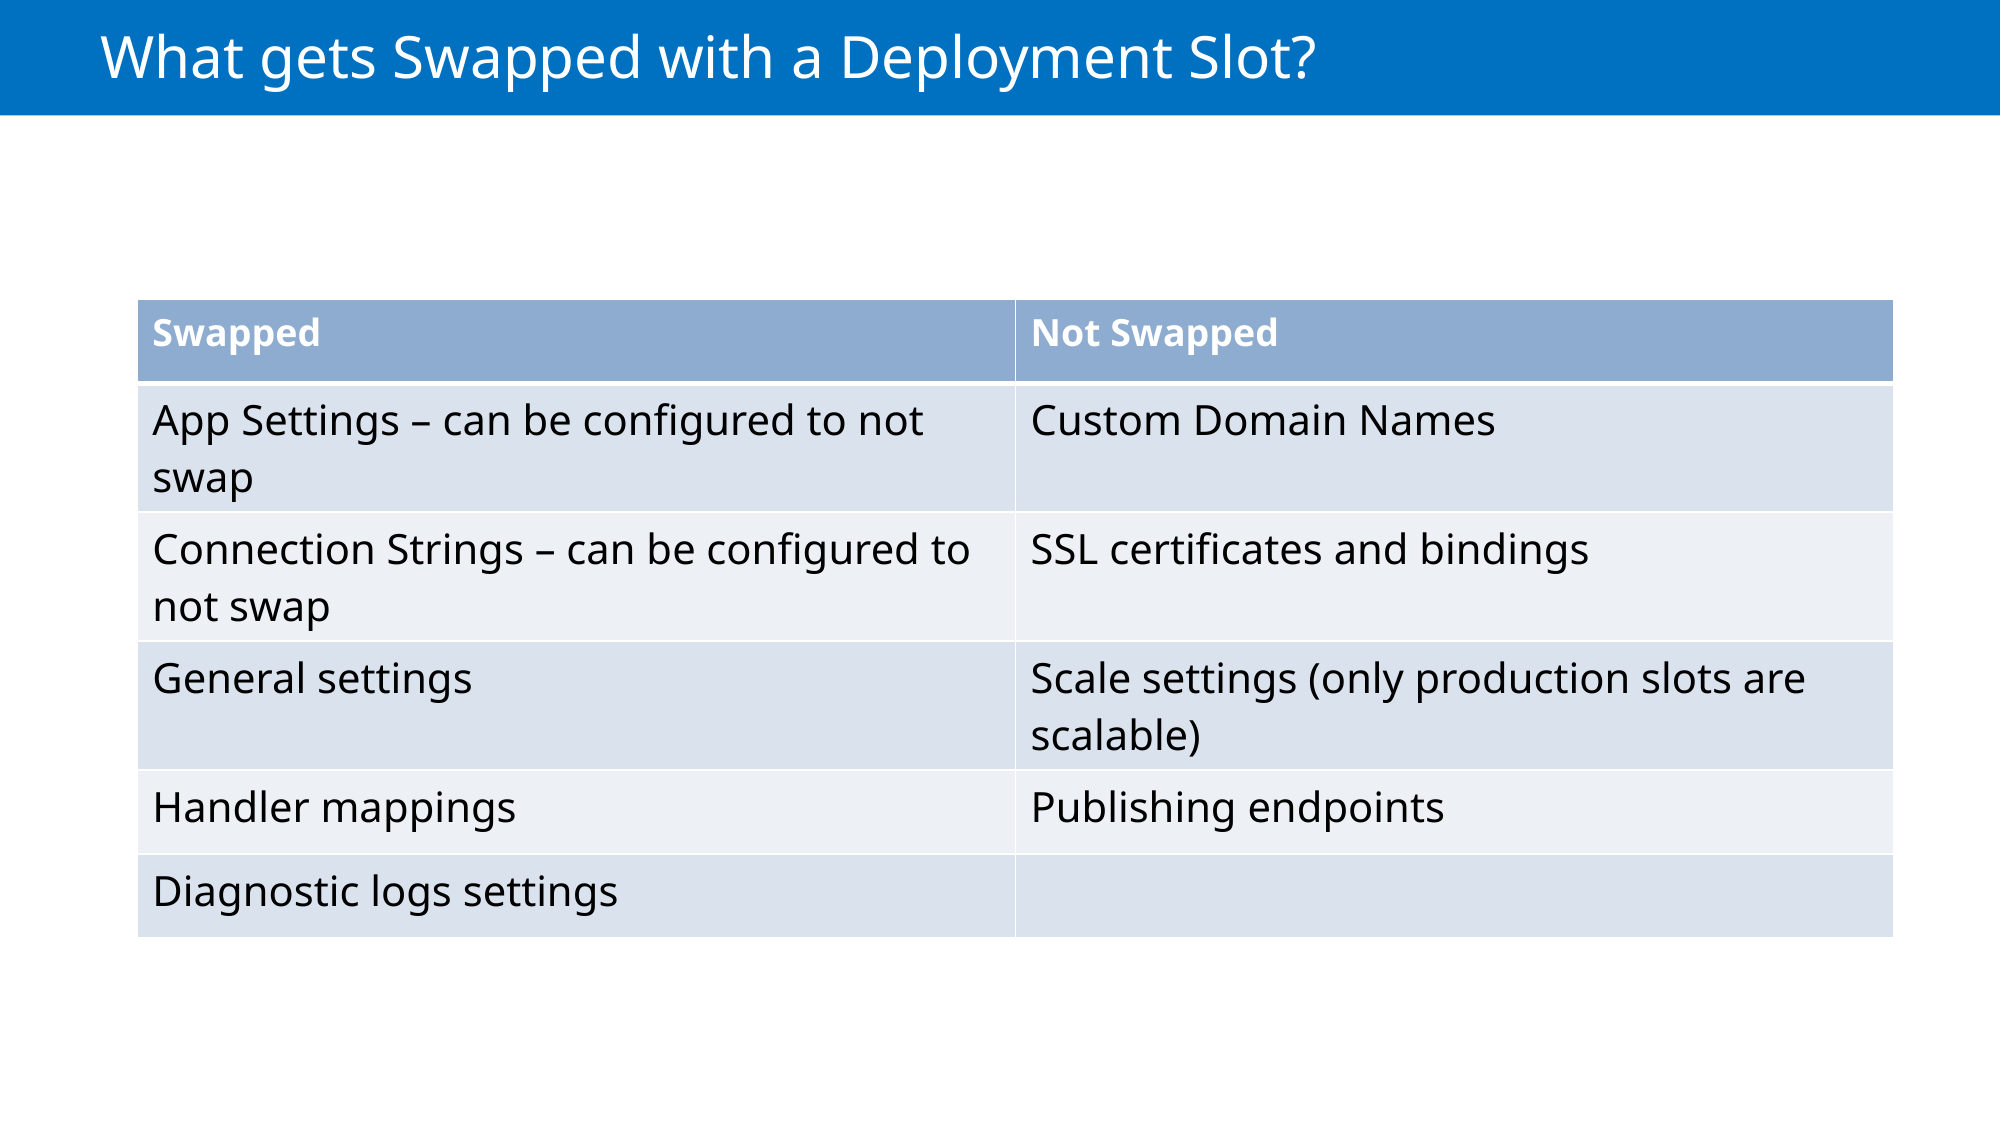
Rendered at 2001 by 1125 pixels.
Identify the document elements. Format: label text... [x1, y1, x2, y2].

table_cell [1016, 855, 1893, 937]
table_cell Publishing endpoints [1016, 771, 1893, 853]
table_cell App Settings – can be configured to not swap [138, 386, 1015, 511]
title What gets Swapped with a Deployment Slot? [100, 0, 1802, 122]
table_cell Custom Domain Names [1016, 386, 1893, 511]
table_cell Diagnostic logs settings [138, 855, 1015, 937]
table_header Swapped [138, 300, 1015, 381]
table_header Not Swapped [1016, 300, 1893, 381]
table_cell Connection Strings – can be configured to not swap [138, 513, 1015, 640]
table_cell Scale settings (only production slots are scalable) [1016, 642, 1893, 769]
table_cell Handler mappings [138, 771, 1015, 853]
table_cell SSL certificates and bindings [1016, 513, 1893, 640]
table_cell General settings [138, 642, 1015, 769]
